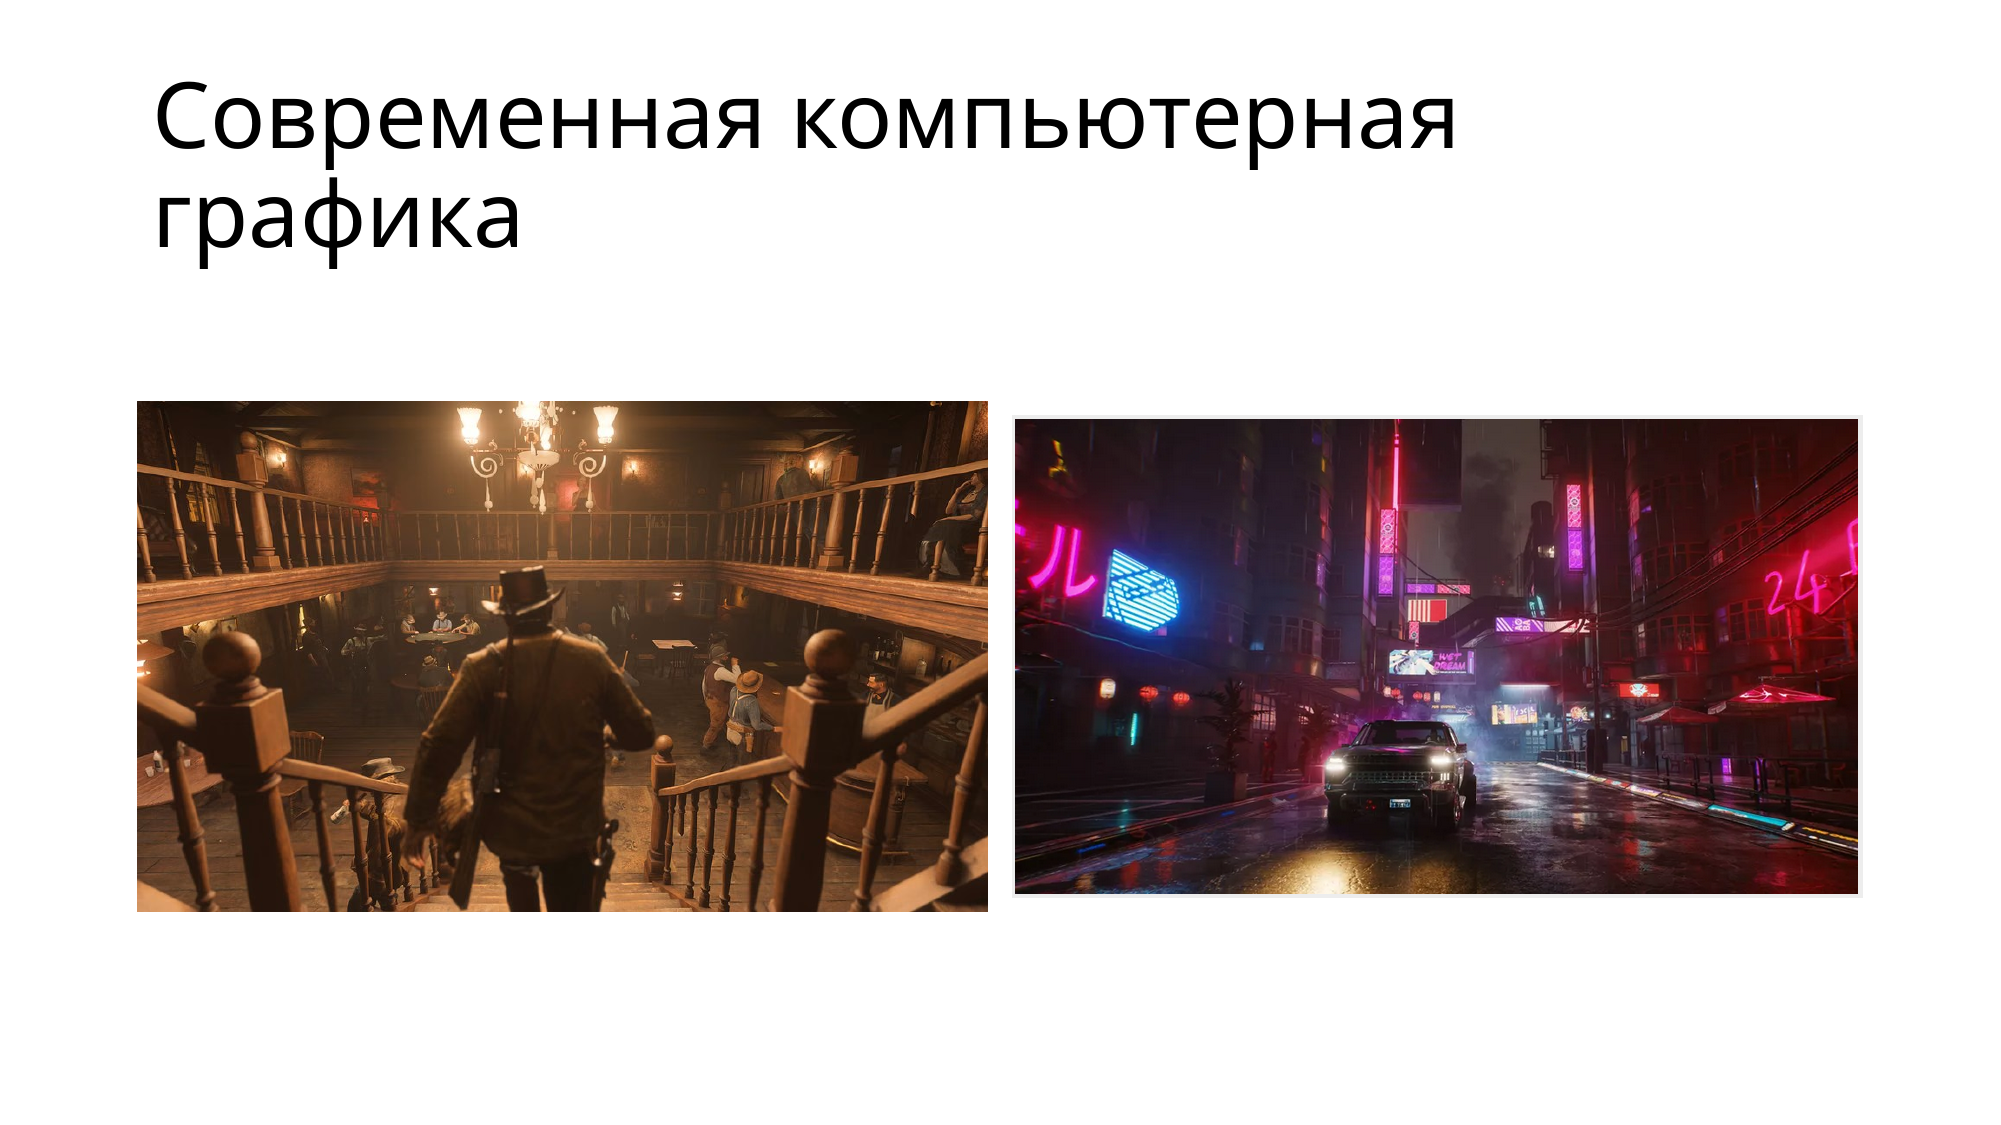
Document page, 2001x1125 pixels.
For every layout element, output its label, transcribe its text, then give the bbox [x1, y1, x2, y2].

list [137, 401, 988, 912]
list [1012, 415, 1863, 898]
title Современная компьютерная графика [137, 59, 1863, 278]
